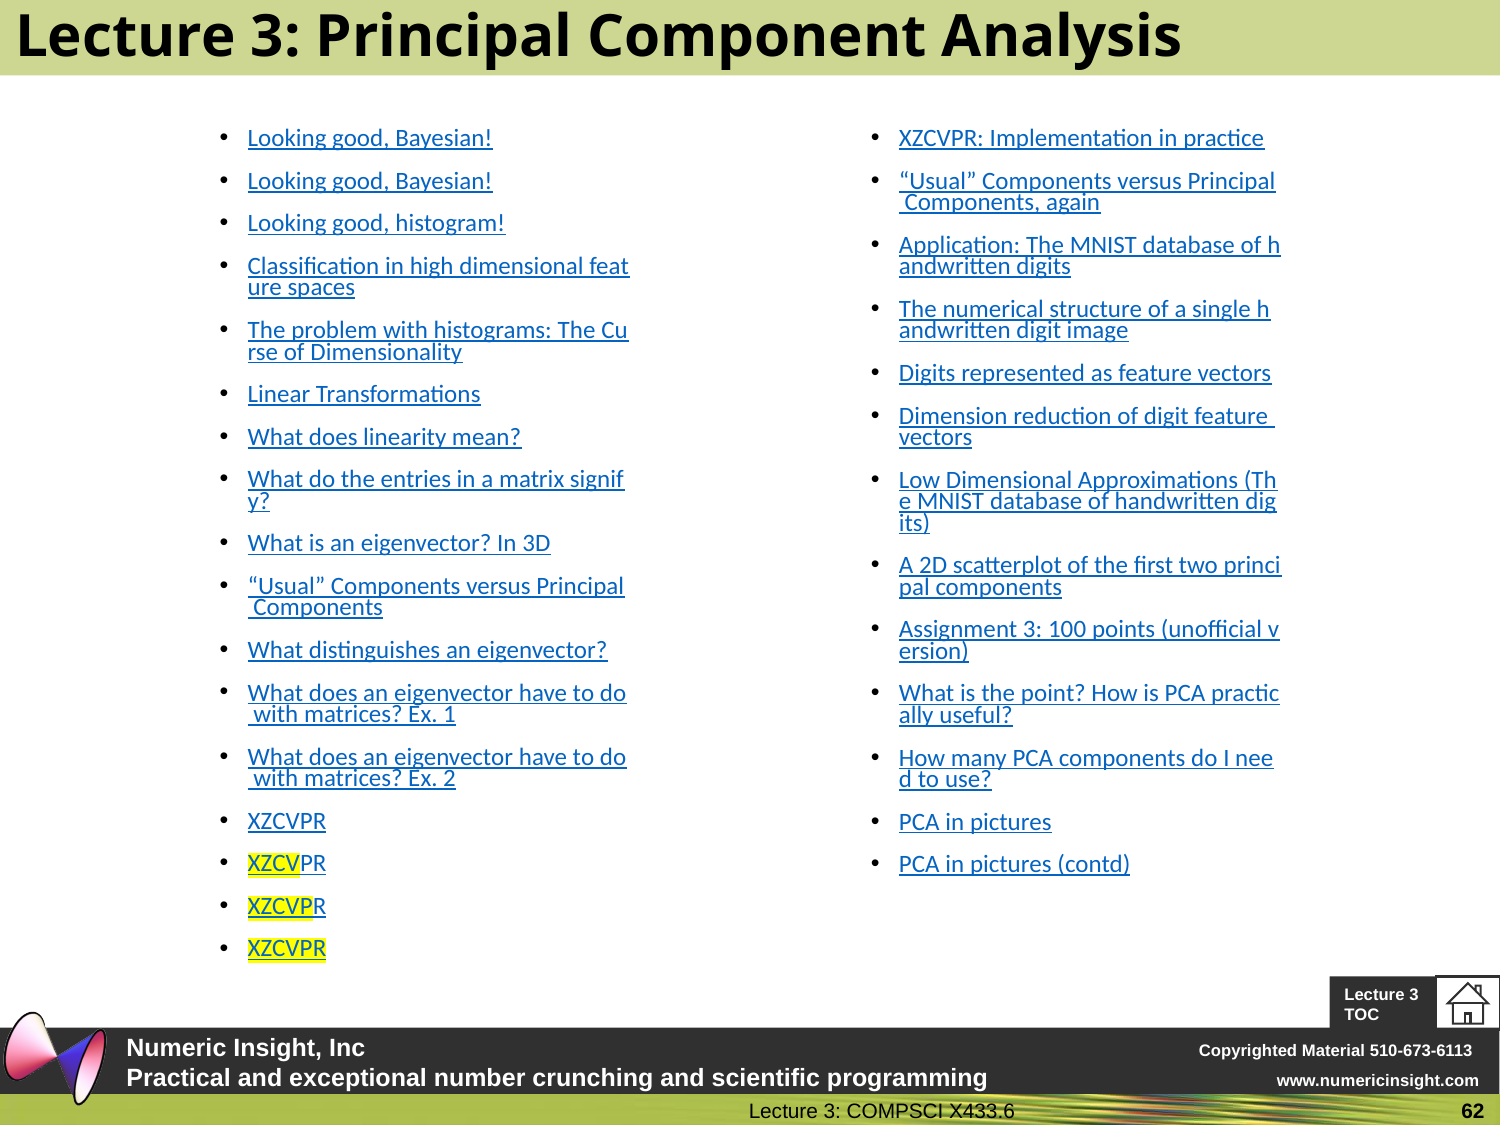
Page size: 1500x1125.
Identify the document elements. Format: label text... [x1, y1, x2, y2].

picture [0, 1007, 1500, 1125]
title Lecture 3: Principal Component Analysis [0, 0, 1500, 76]
text_box Looking good, Bayesian! Looking good, Bayesian! Looking good, histogram! Classification in high dimensional feature spaces The problem with histograms: The Curse of Dimensionality Linear Transformations What does linearity mean? What do the entries in a matrix signify? What is an eigenvector? In 3D “Usual” Components versus Principal Components What distinguishes an eigenvector? What does an eigenvector have to do with matrices? Ex. 1 What does an eigenvector have to do with matrices? Ex. 2 XZCVPR XZCVPR XZCVPR XZCVPR [204, 117, 646, 832]
text_box XZCVPR: Implementation in practice “Usual” Components versus Principal Components, again Application: The MNIST database of handwritten digits The numerical structure of a single handwritten digit image Digits represented as feature vectors Dimension reduction of digit feature vectors Low Dimensional Approximations (The MNIST database of handwritten digits) A 2D scatterplot of the first two principal components Assignment 3: 100 points (unofficial version) What is the point? How is PCA practically useful? How many PCA components do I need to use? PCA in pictures PCA in pictures (contd) [856, 117, 1297, 832]
